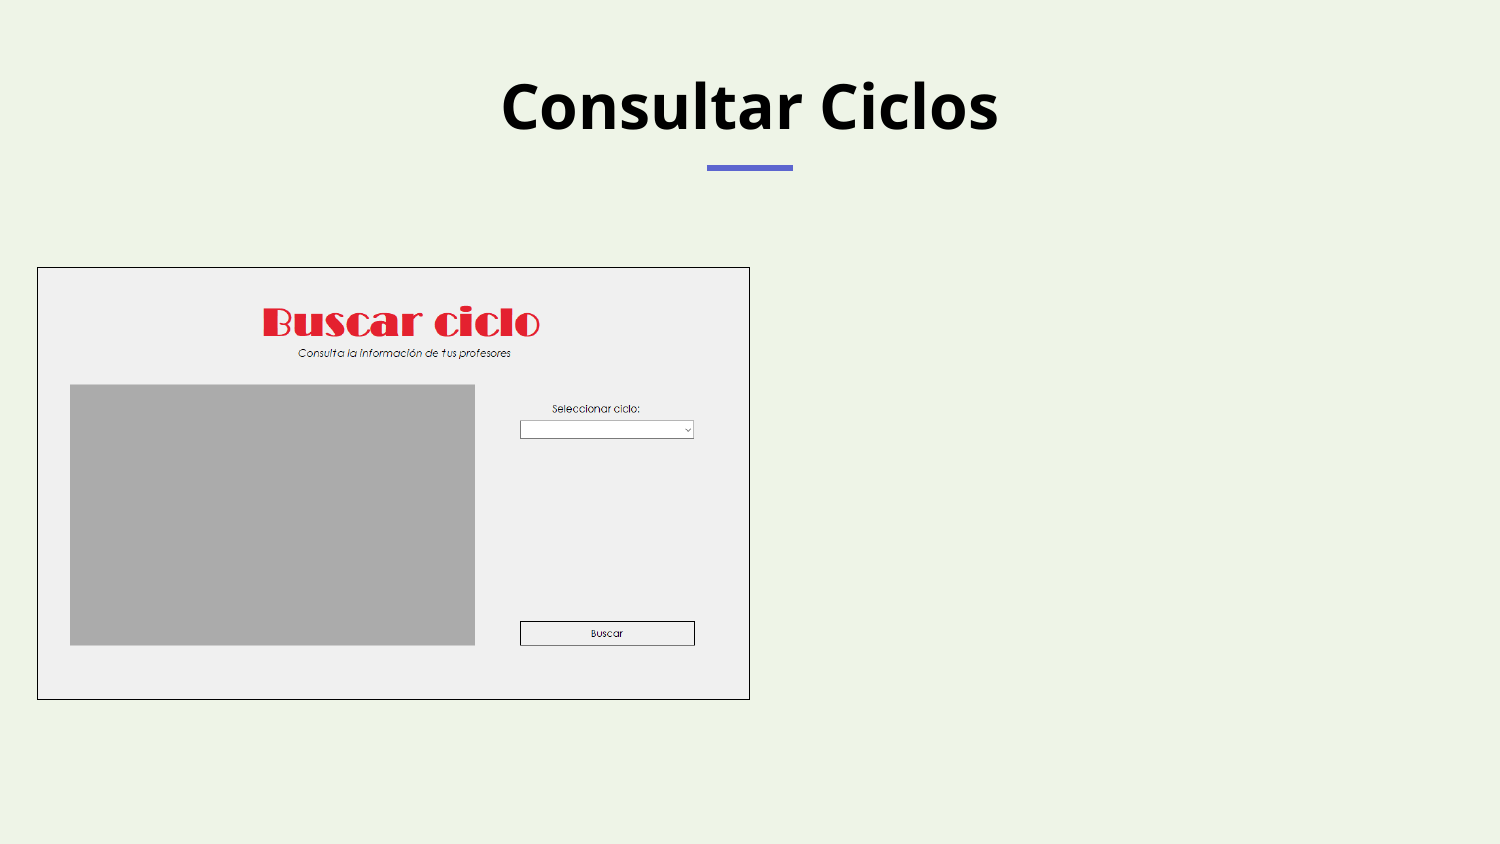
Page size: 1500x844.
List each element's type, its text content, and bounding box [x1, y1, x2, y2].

title Consultar Ciclos [116, 33, 1383, 157]
picture [37, 266, 751, 701]
